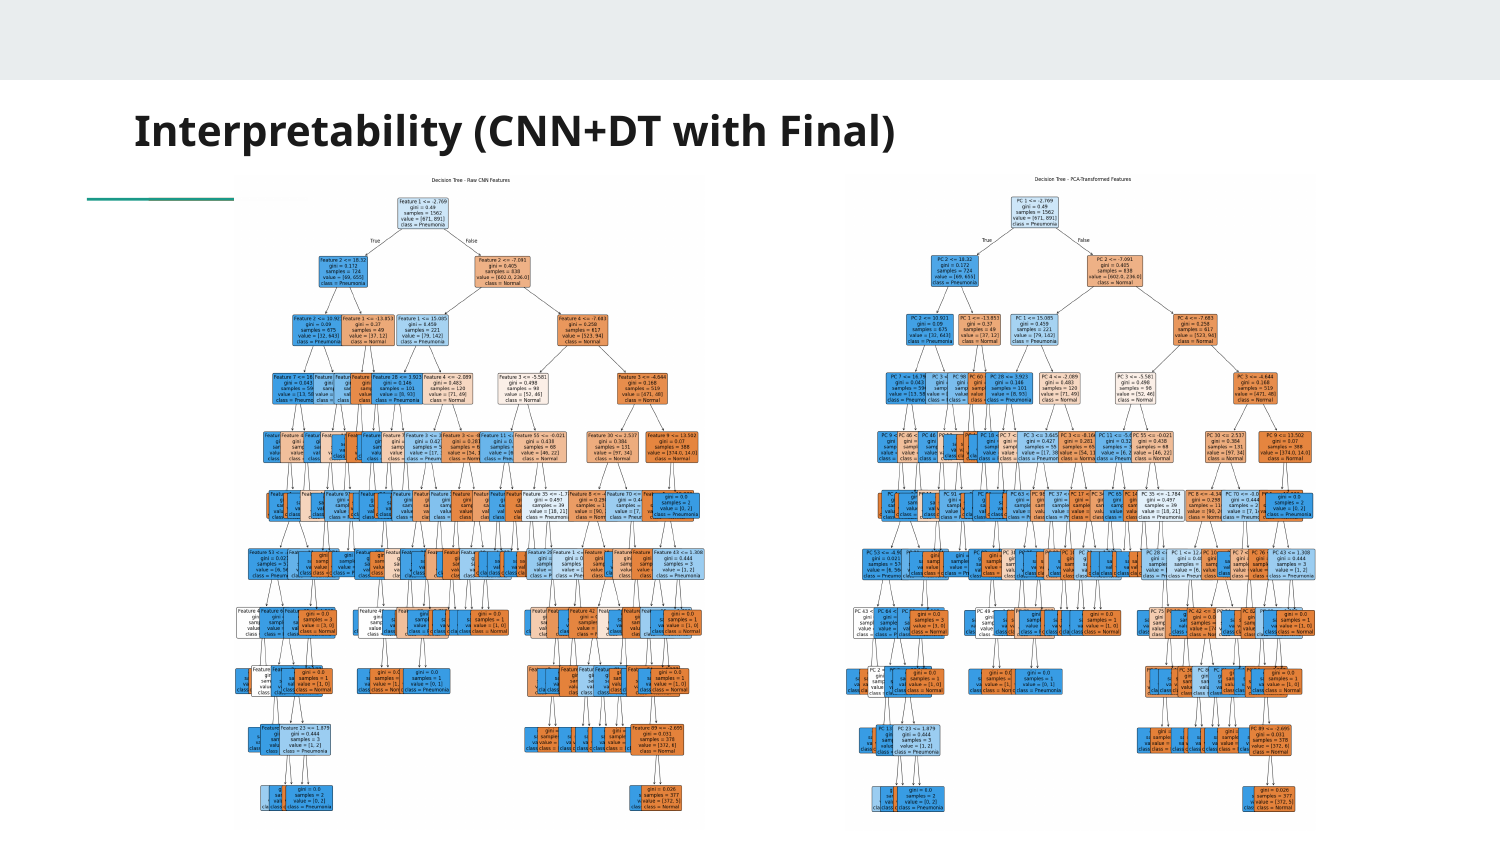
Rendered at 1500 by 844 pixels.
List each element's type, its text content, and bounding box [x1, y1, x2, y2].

title Interpretability (CNN+DT with Final) [119, 86, 1381, 175]
picture [845, 173, 1316, 831]
picture [234, 175, 705, 830]
